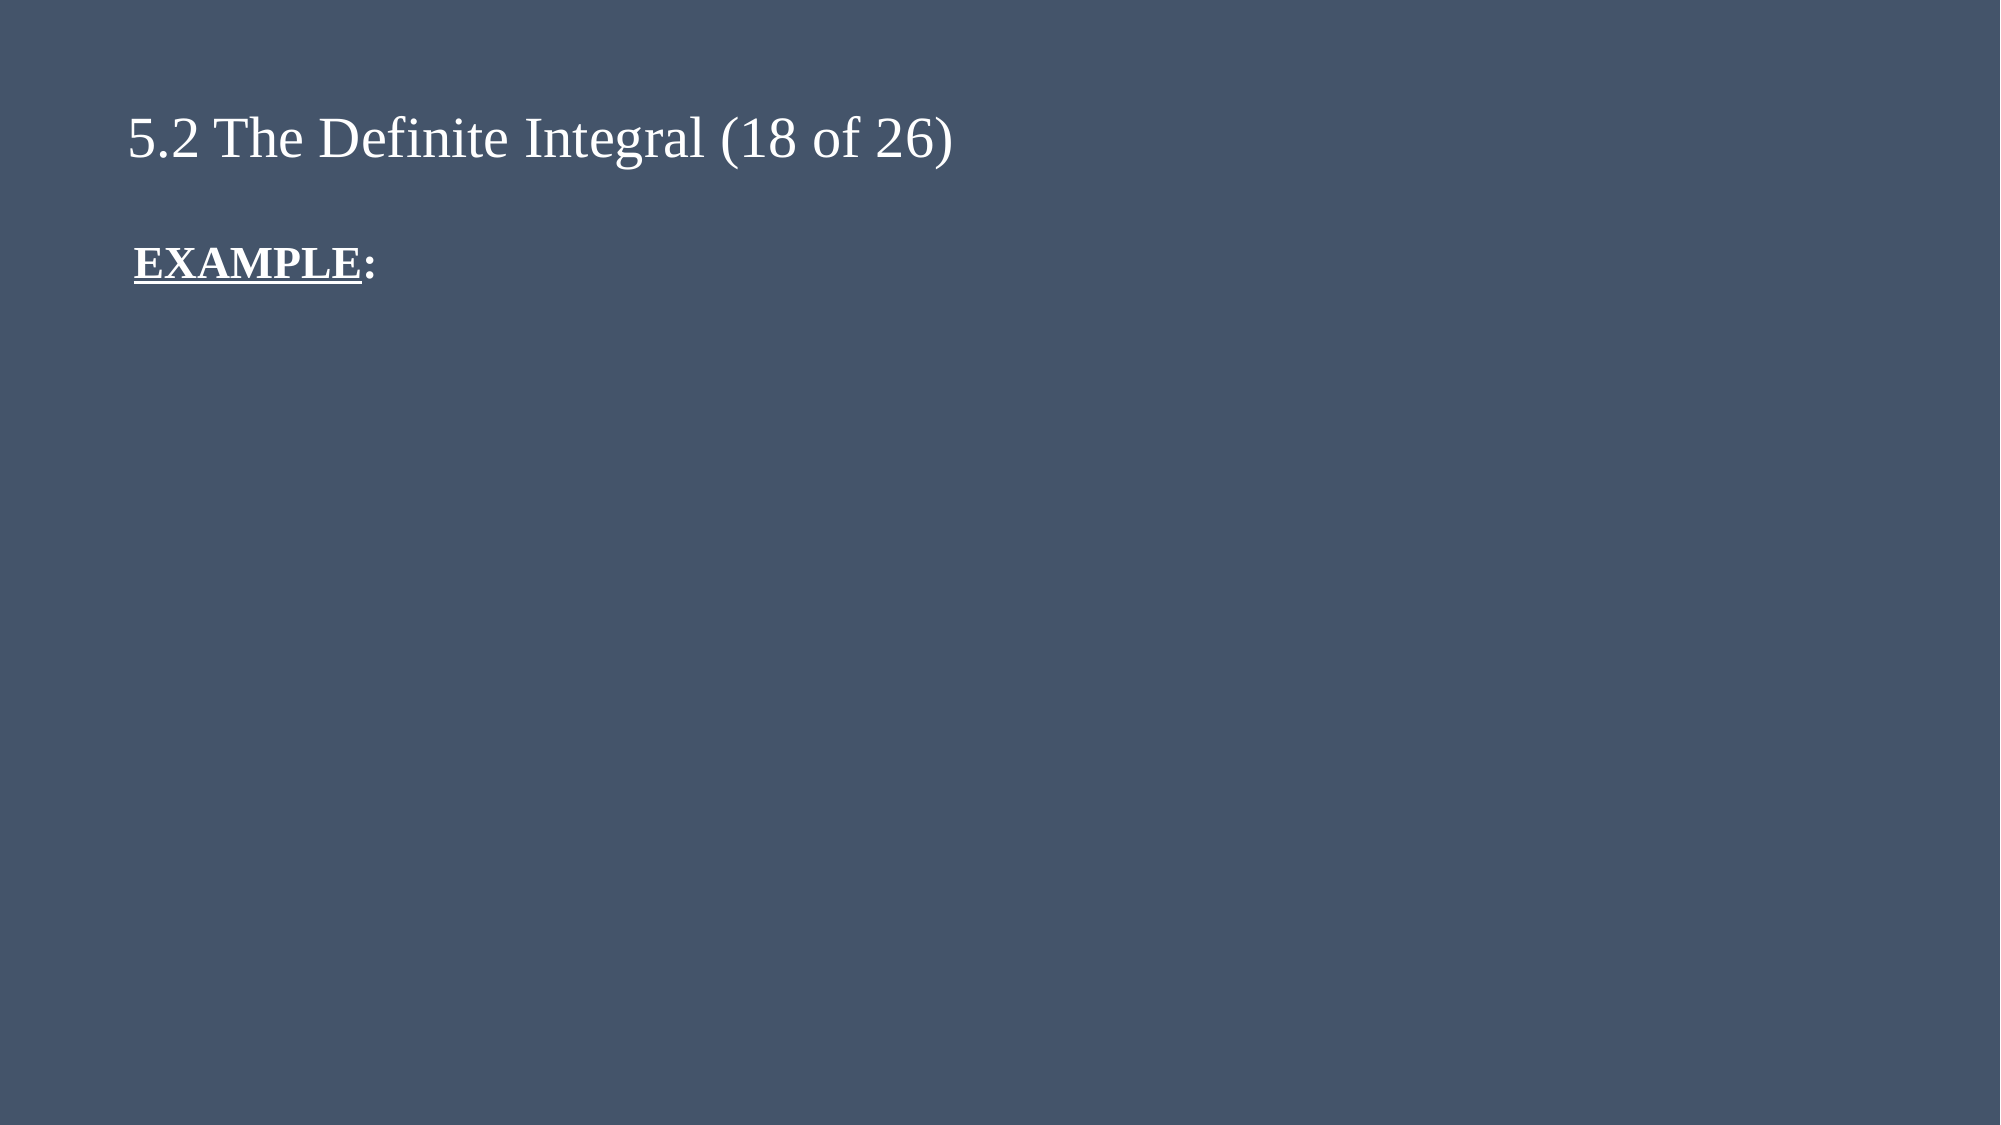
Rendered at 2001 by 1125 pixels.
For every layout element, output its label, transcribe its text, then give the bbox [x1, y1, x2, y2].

title 5.2 The Definite Integral (18 of 26) [112, 99, 1775, 203]
